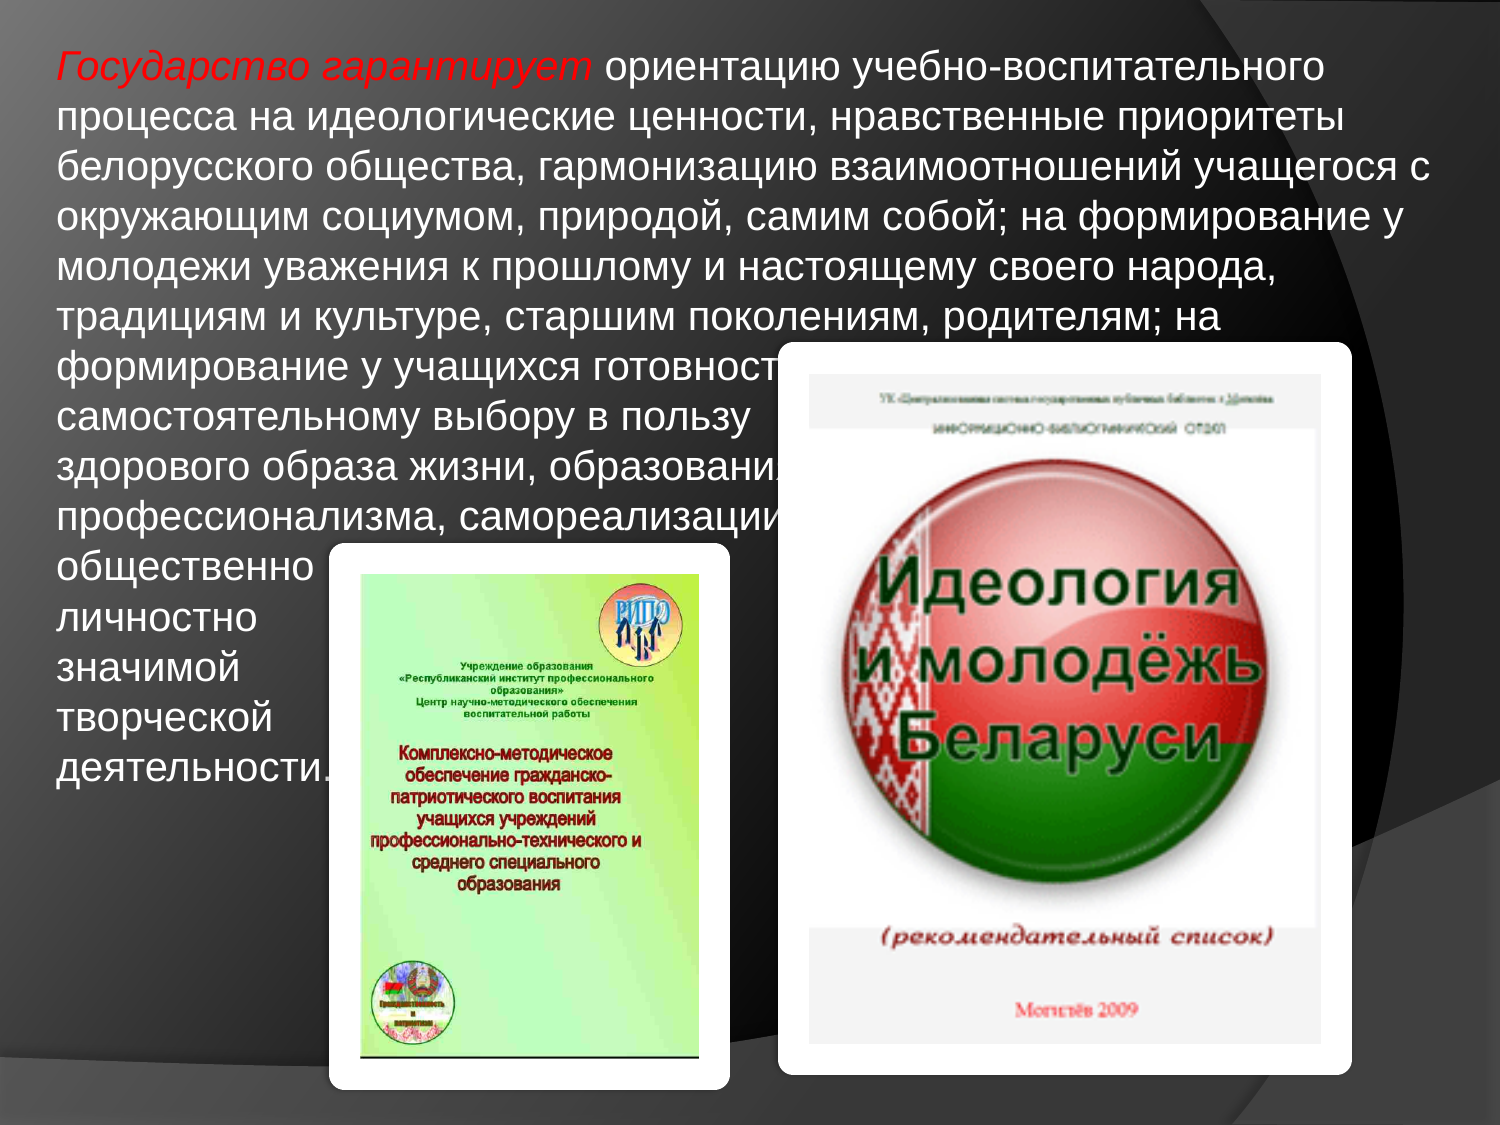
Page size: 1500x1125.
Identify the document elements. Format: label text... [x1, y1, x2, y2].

list Государство гарантирует ориентацию учебно-воспитательного процесса на идеологические ценности, нравственные приоритеты белорусского общества, гармонизацию взаимоотношений учащегося с окружающим социумом, природой, самим собой; на формирование у молодежи уважения к прошлому и настоящему своего народа, традициям и культуре, старшим поколениям, родителям; на формирование у учащихся готовности к самостоятельному выбору в пользу здорового образа жизни, образования, профессионализма, самореализации в общественно и личностно значимой творческой деятельности. [41, 30, 1471, 858]
picture [359, 574, 699, 1059]
picture [808, 373, 1321, 1045]
